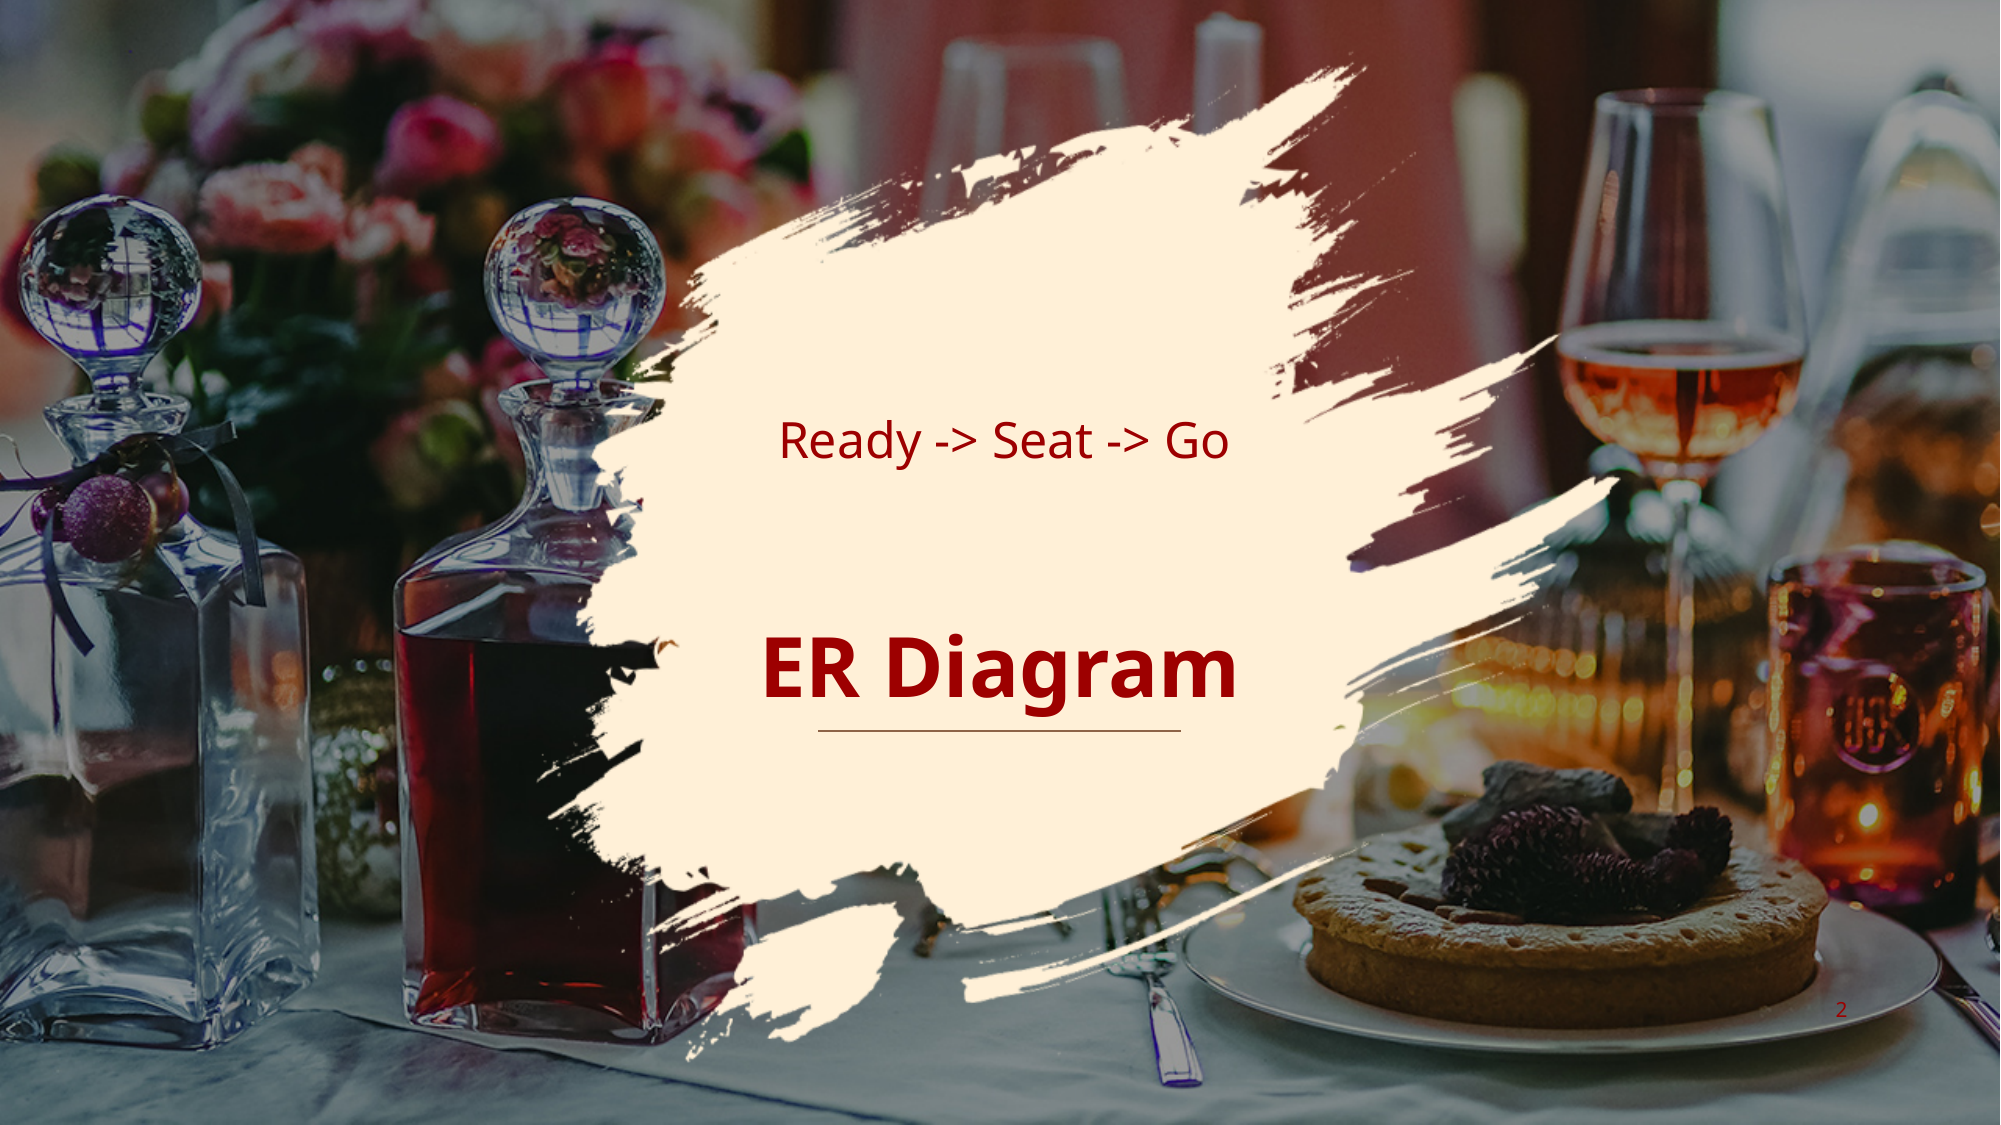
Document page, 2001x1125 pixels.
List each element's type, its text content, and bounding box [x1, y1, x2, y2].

text_box Ready -> Seat -> Go [763, 401, 1302, 477]
slide_number 2 [1811, 980, 1872, 1041]
picture [0, 0, 2000, 1125]
title ER Diagram [608, 542, 1392, 724]
